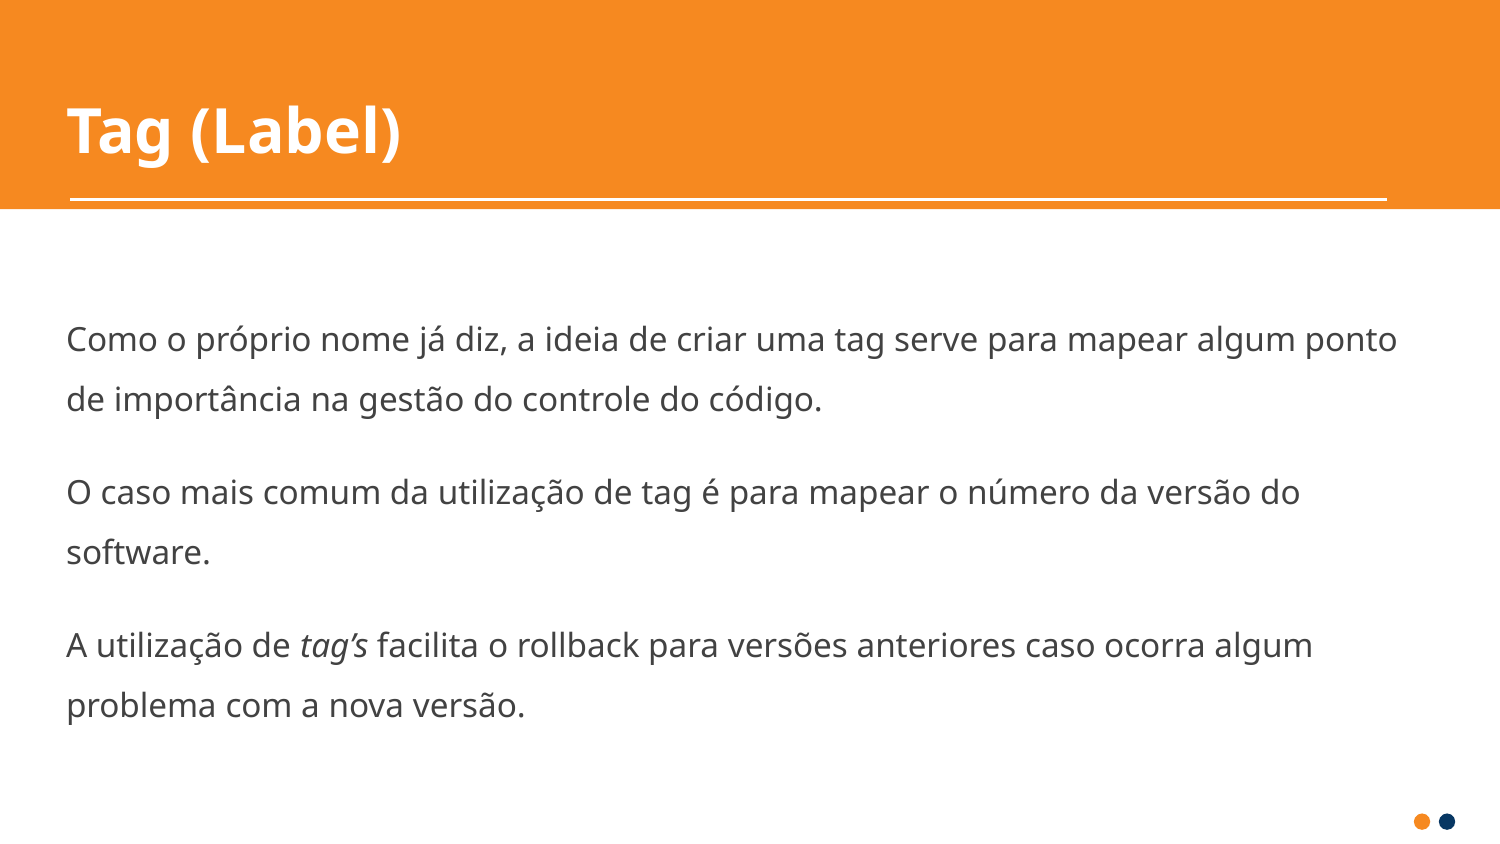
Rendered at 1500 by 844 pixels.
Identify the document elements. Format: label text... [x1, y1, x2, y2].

text_box [1413, 813, 1431, 830]
text_box [1438, 813, 1456, 830]
title Tag (Label) [51, 61, 1449, 182]
list Como o próprio nome já diz, a ideia de criar uma tag serve para mapear algum ponto de importância na gestão do controle do código. O caso mais comum da utilização de tag é para mapear o número da versão do software. A utilização de tag’s facilita o rollback para versões anteriores caso ocorra algum problema com a nova versão. [51, 240, 1449, 782]
